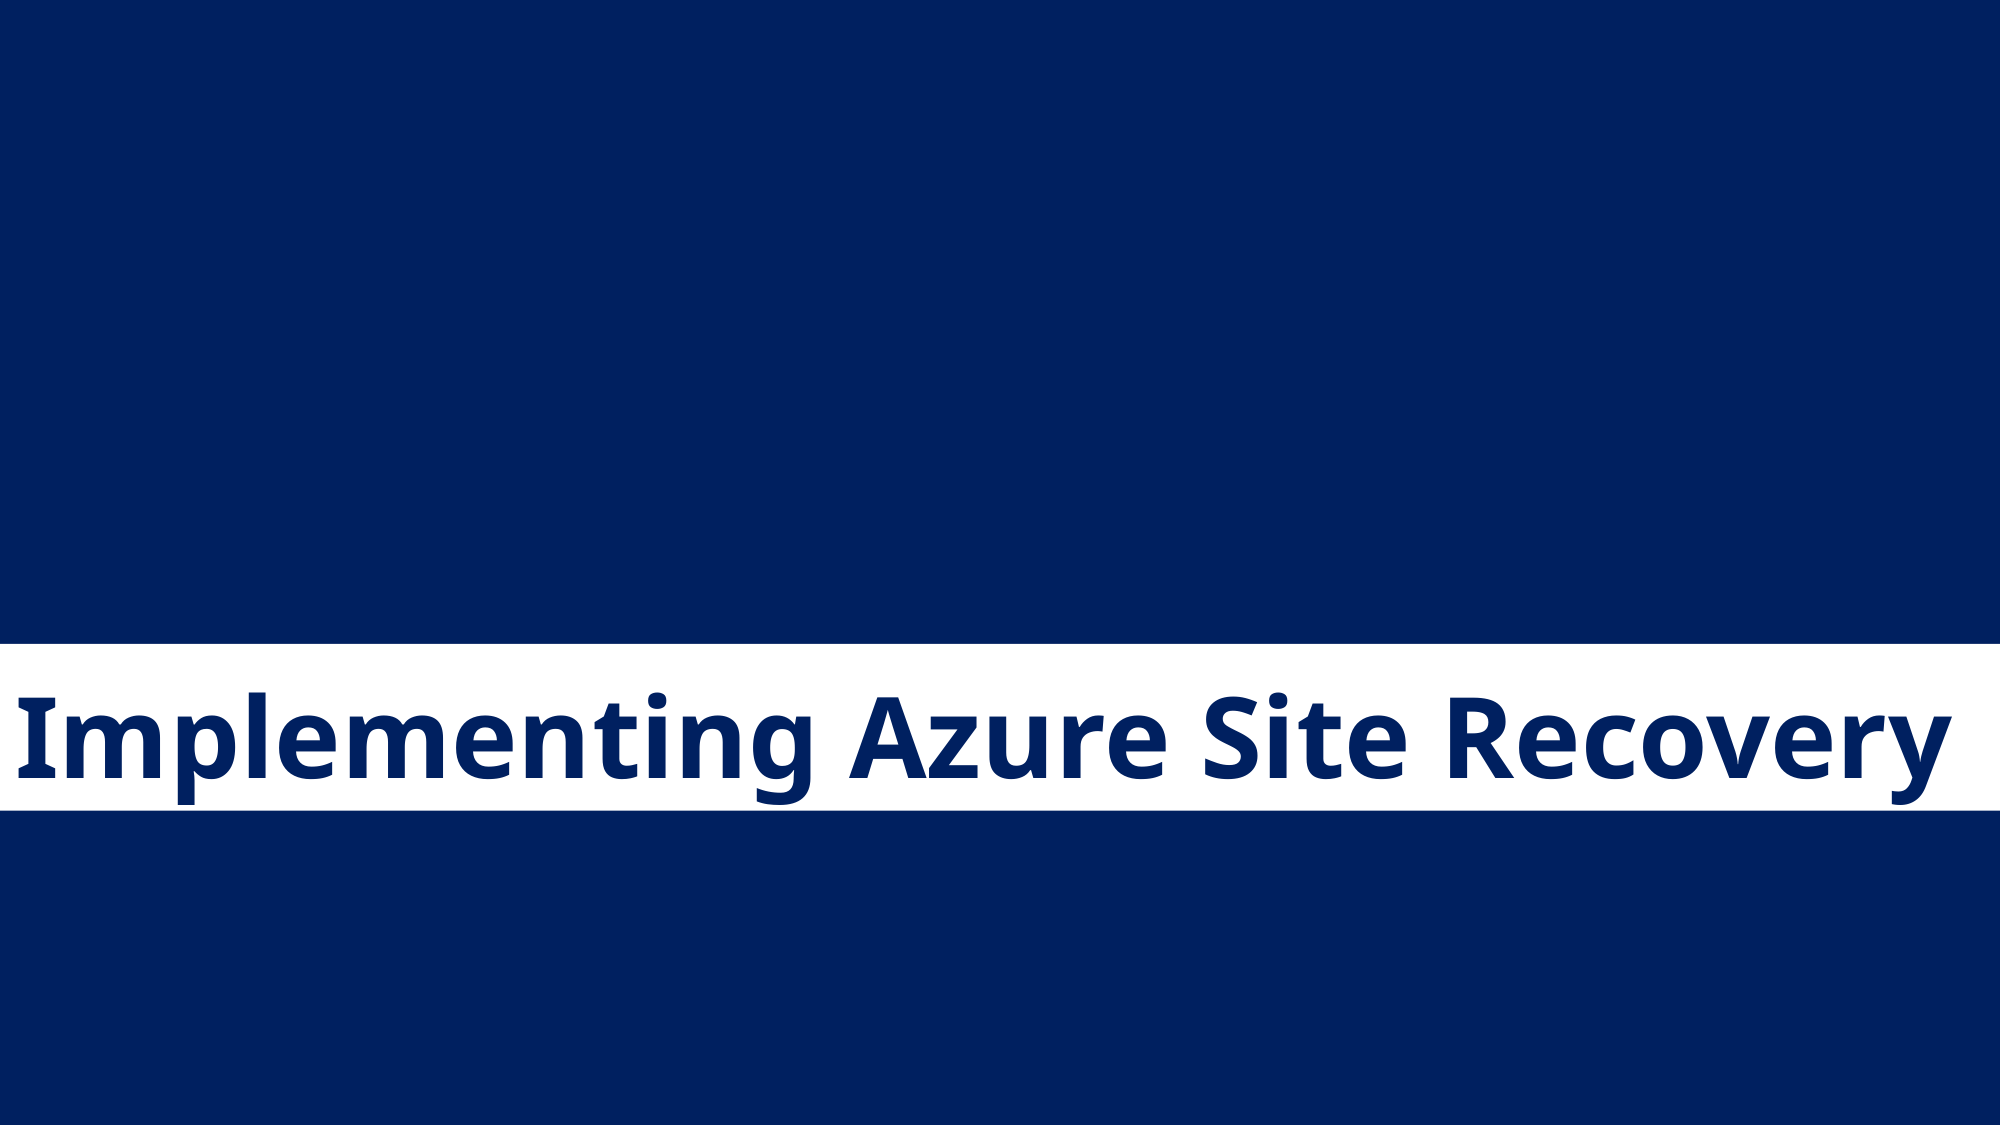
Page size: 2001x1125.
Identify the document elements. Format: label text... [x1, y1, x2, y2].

title Implementing Azure Site Recovery [0, 643, 2000, 811]
